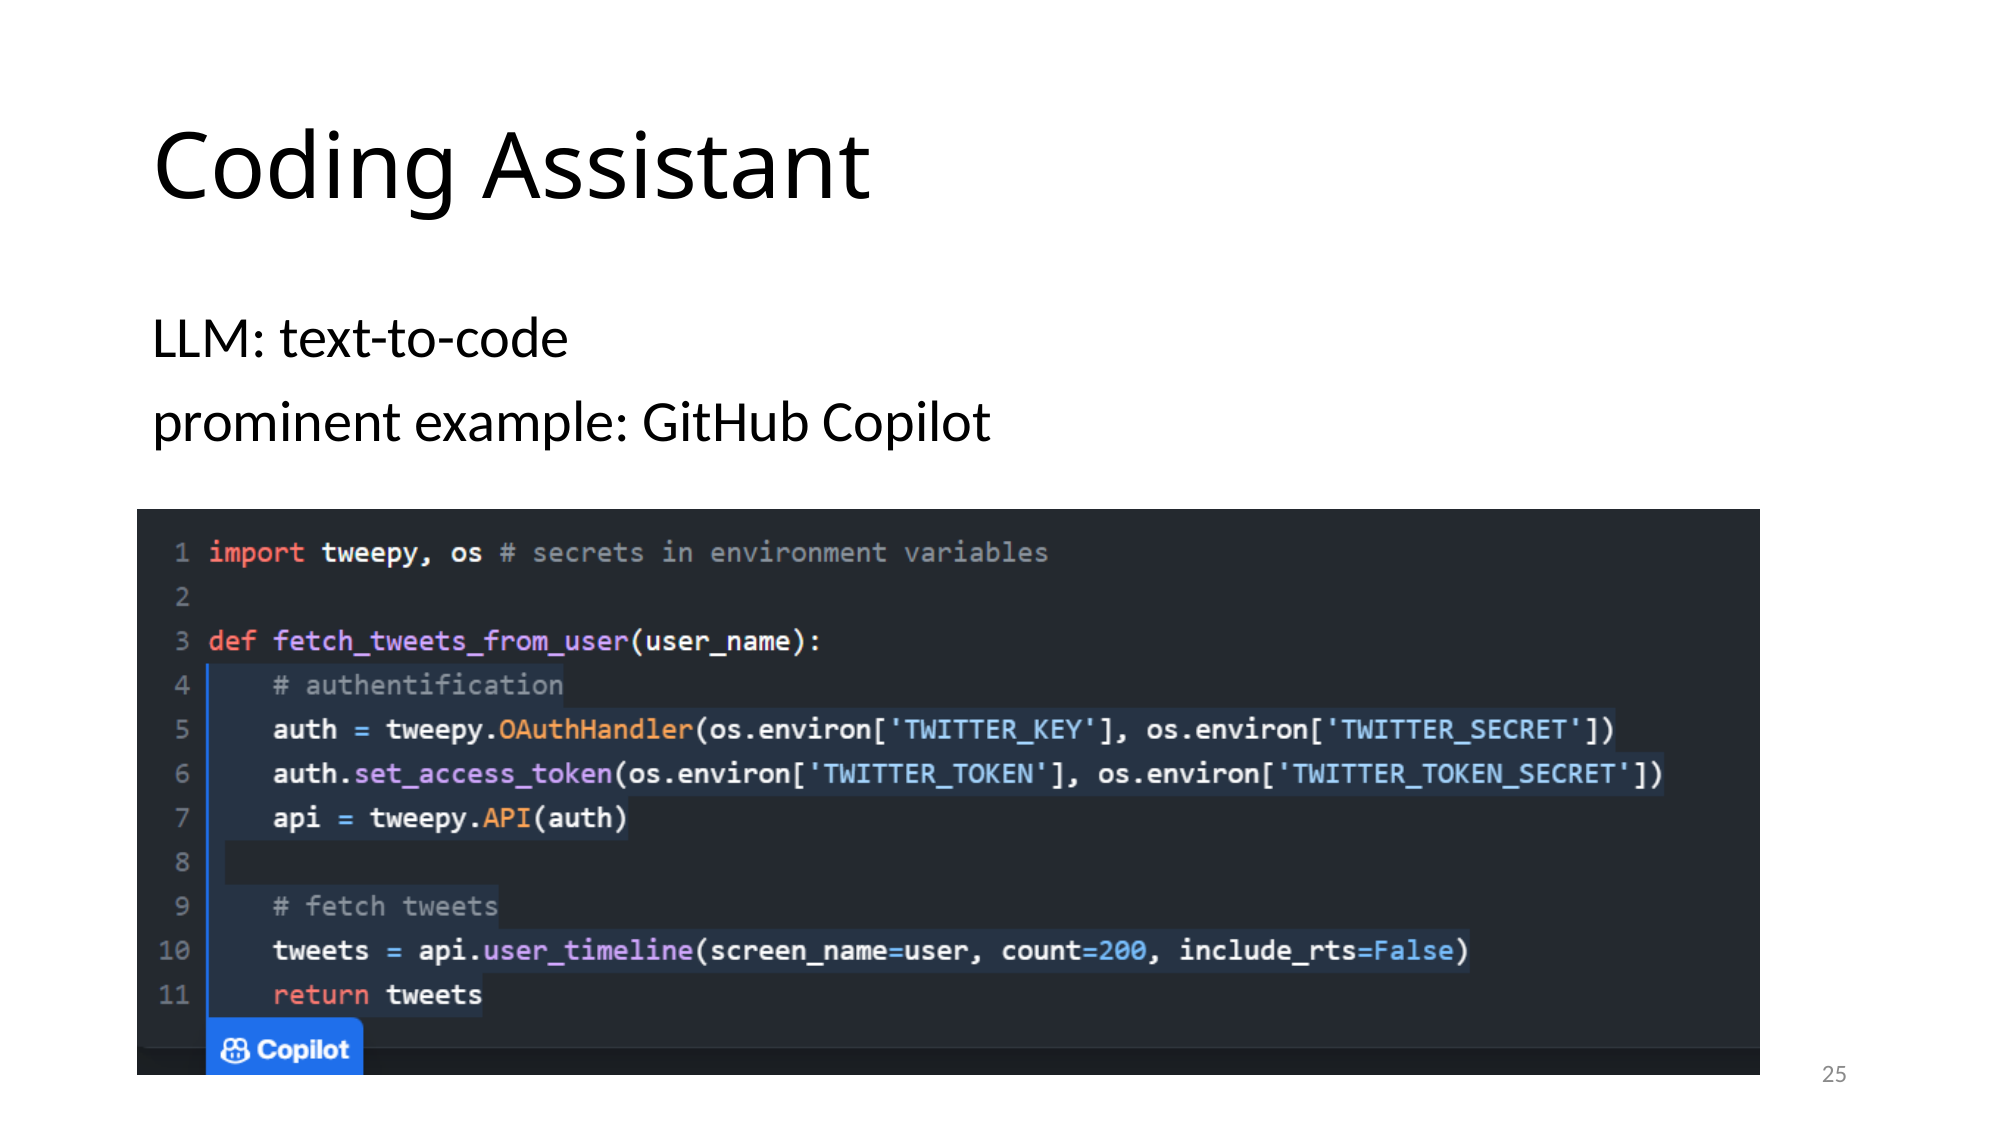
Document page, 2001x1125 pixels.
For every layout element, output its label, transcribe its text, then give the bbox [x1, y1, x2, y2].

title Coding Assistant [137, 59, 1863, 278]
list LLM: text-to-code prominent example: GitHub Copilot [137, 299, 1863, 1014]
picture [137, 509, 1760, 1075]
slide_number 25 [1412, 1042, 1863, 1103]
